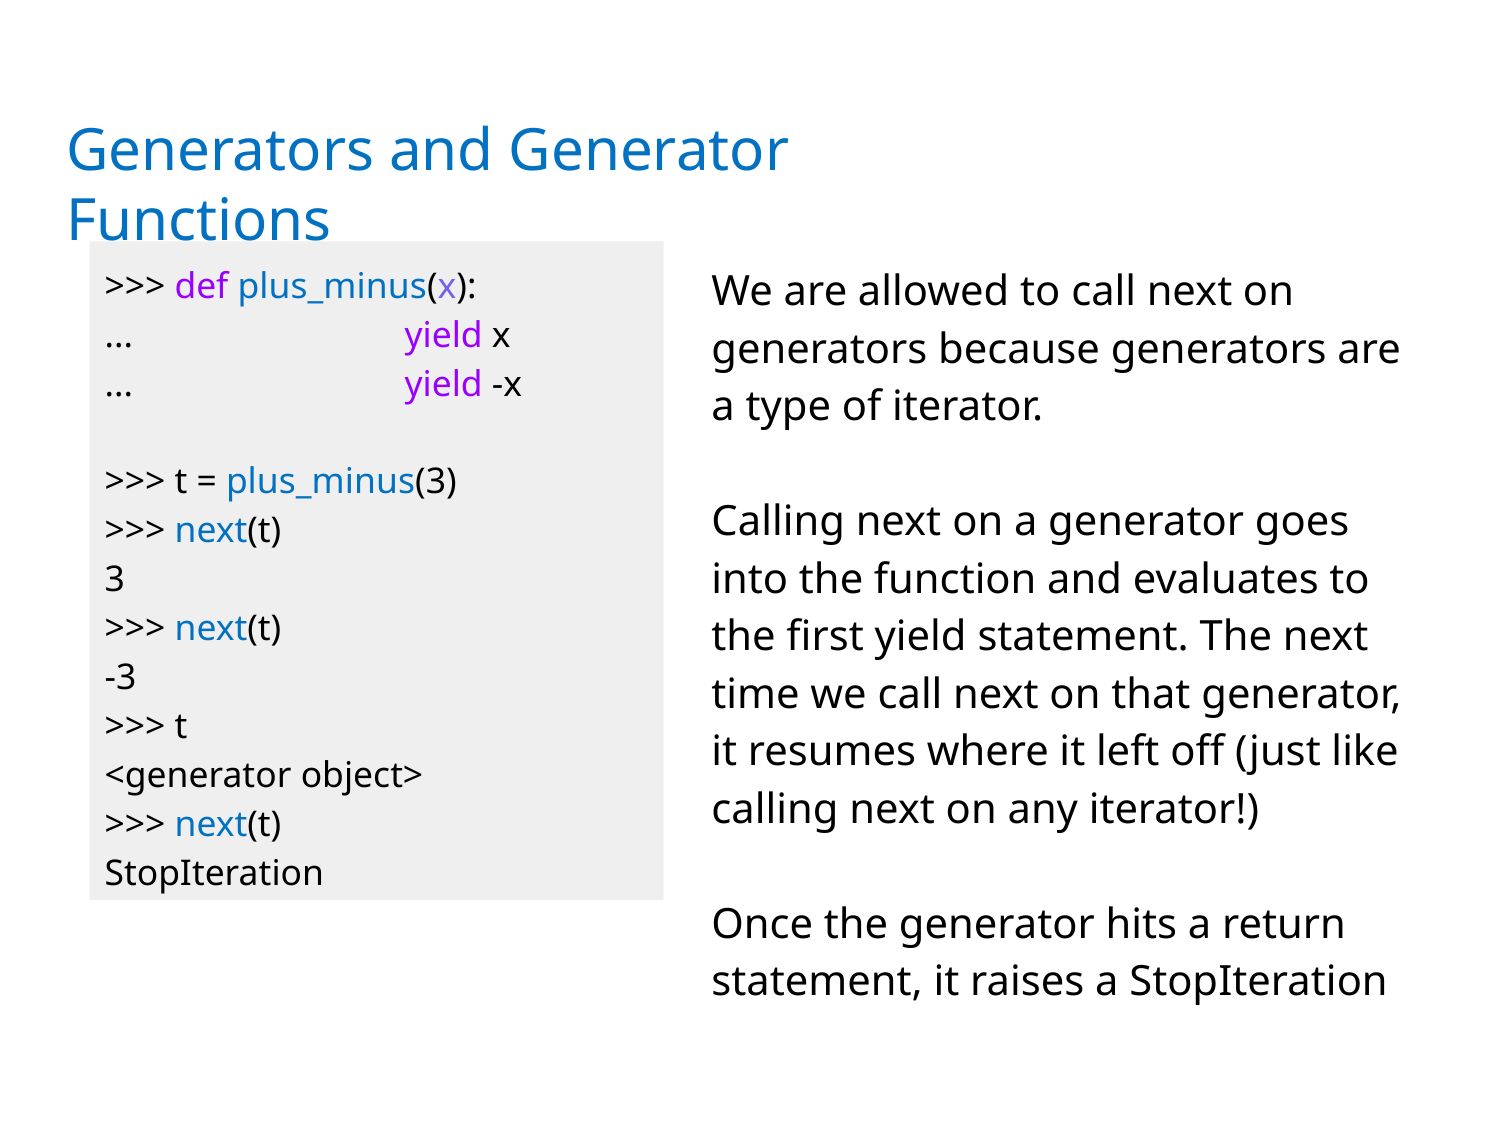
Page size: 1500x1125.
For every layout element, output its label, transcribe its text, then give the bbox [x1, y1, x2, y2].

text_box >>> def plus_minus(x): ... yield x ... yield -x >>> t = plus_minus(3) >>> next(t) 3 >>> next(t) -3 >>> t <generator object> >>> next(t) StopIteration [89, 241, 664, 900]
title Generators and Generator Functions [51, 97, 1068, 223]
text_box We are allowed to call next on generators because generators are a type of iterator. Calling next on a generator goes into the function and evaluates to the first yield statement. The next time we call next on that generator, it resumes where it left off (just like calling next on any iterator!) Once the generator hits a return statement, it raises a StopIteration [696, 241, 1427, 1067]
